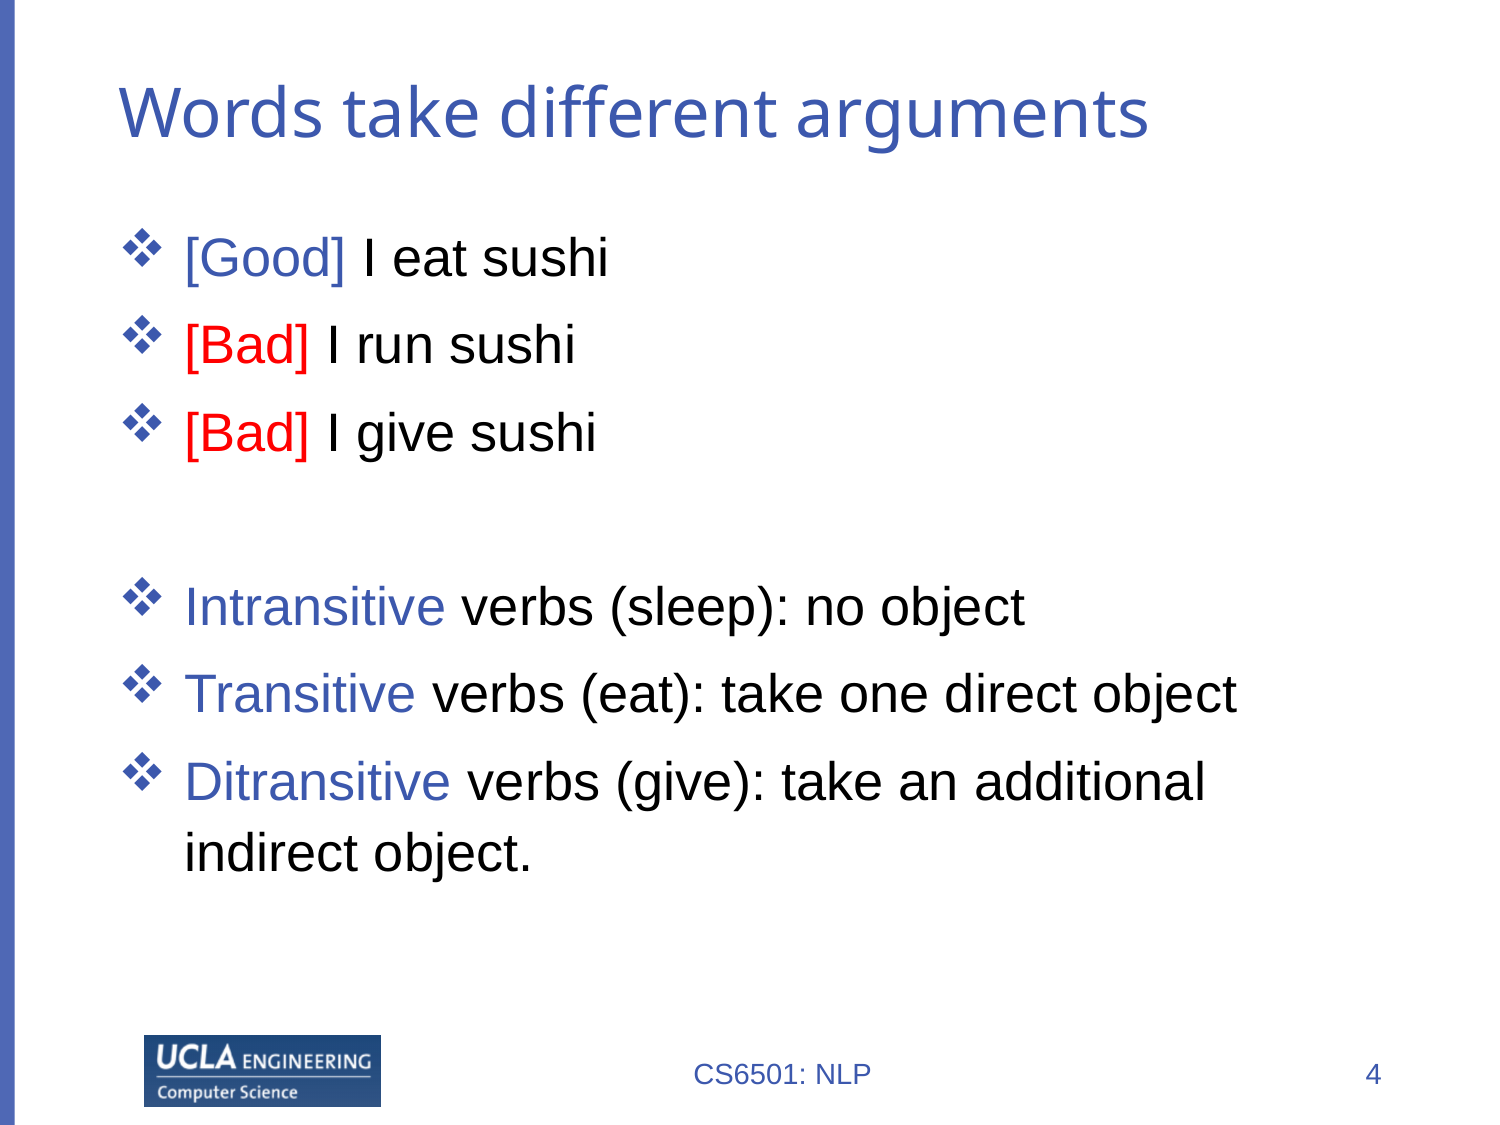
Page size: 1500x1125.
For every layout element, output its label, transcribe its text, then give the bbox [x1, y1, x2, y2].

slide_number 4 [1177, 1042, 1397, 1103]
title Words take different arguments [103, 59, 1397, 171]
footer CS6501: NLP [496, 1042, 1069, 1103]
list [Good] I eat sushi [Bad] I run sushi [Bad] I give sushi Intransitive verbs (sleep): no object Transitive verbs (eat): take one direct object Ditransitive verbs (give): take an additional indirect object. [103, 208, 1397, 1014]
picture [144, 1035, 381, 1107]
